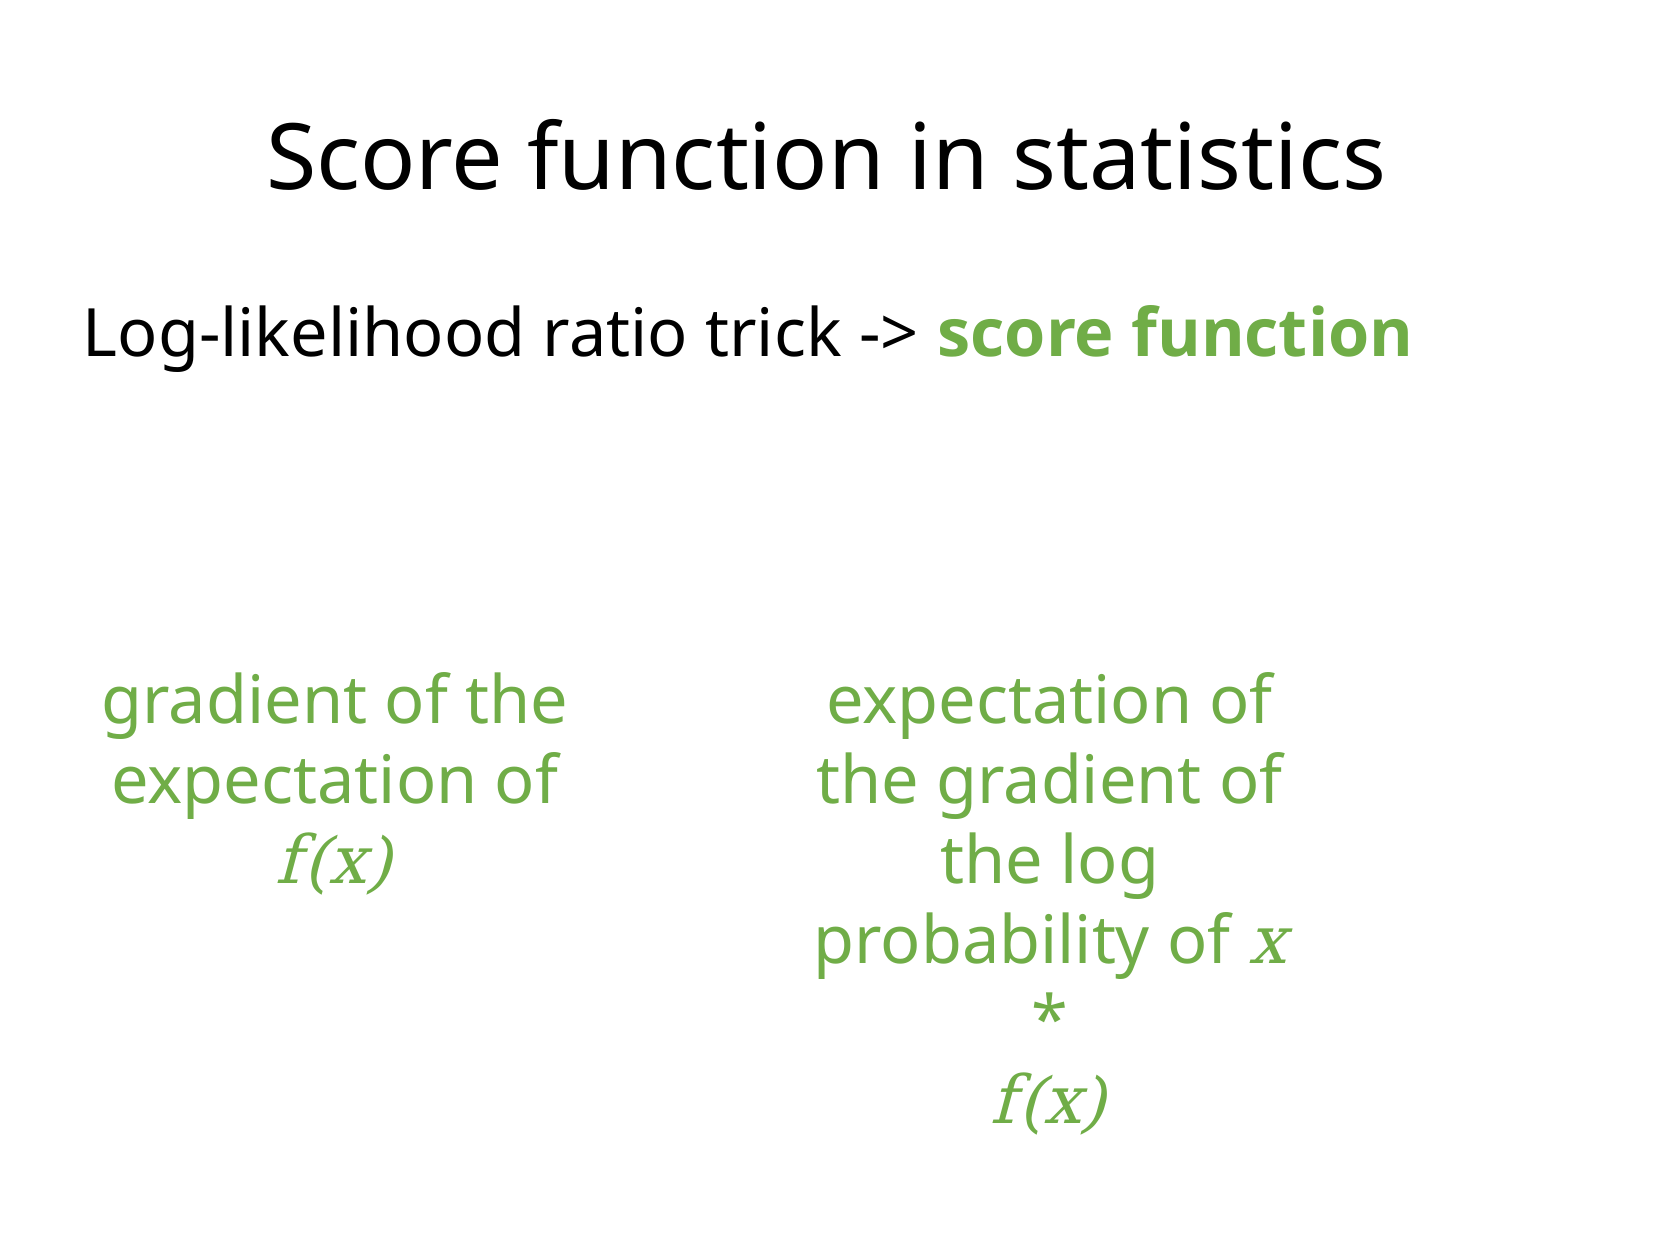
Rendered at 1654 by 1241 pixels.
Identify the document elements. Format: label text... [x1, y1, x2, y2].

text_box expectation of the gradient of the log probability of x * f(x) [770, 649, 1329, 1145]
text_box gradient of the expectation of f(x) [56, 649, 614, 905]
title Score function in statistics [82, 49, 1571, 257]
